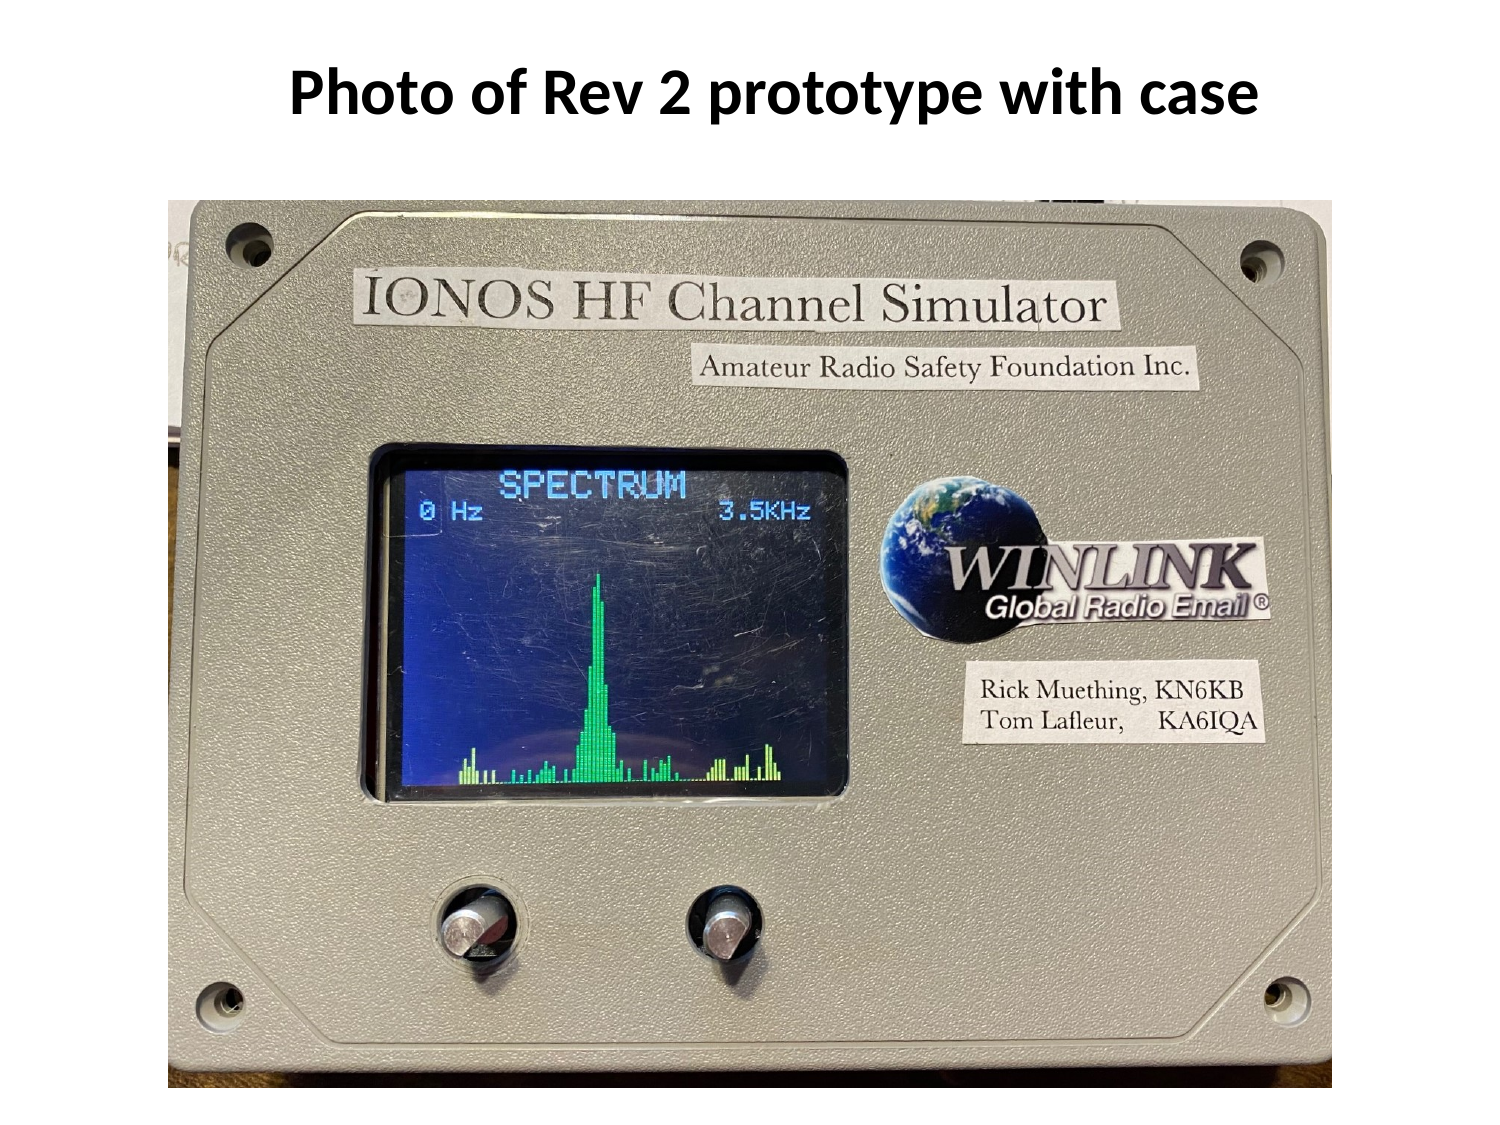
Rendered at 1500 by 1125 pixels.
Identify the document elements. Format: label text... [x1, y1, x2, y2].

picture [168, 200, 1332, 1088]
text_box Photo of Rev 2 prototype with case [274, 40, 1313, 135]
